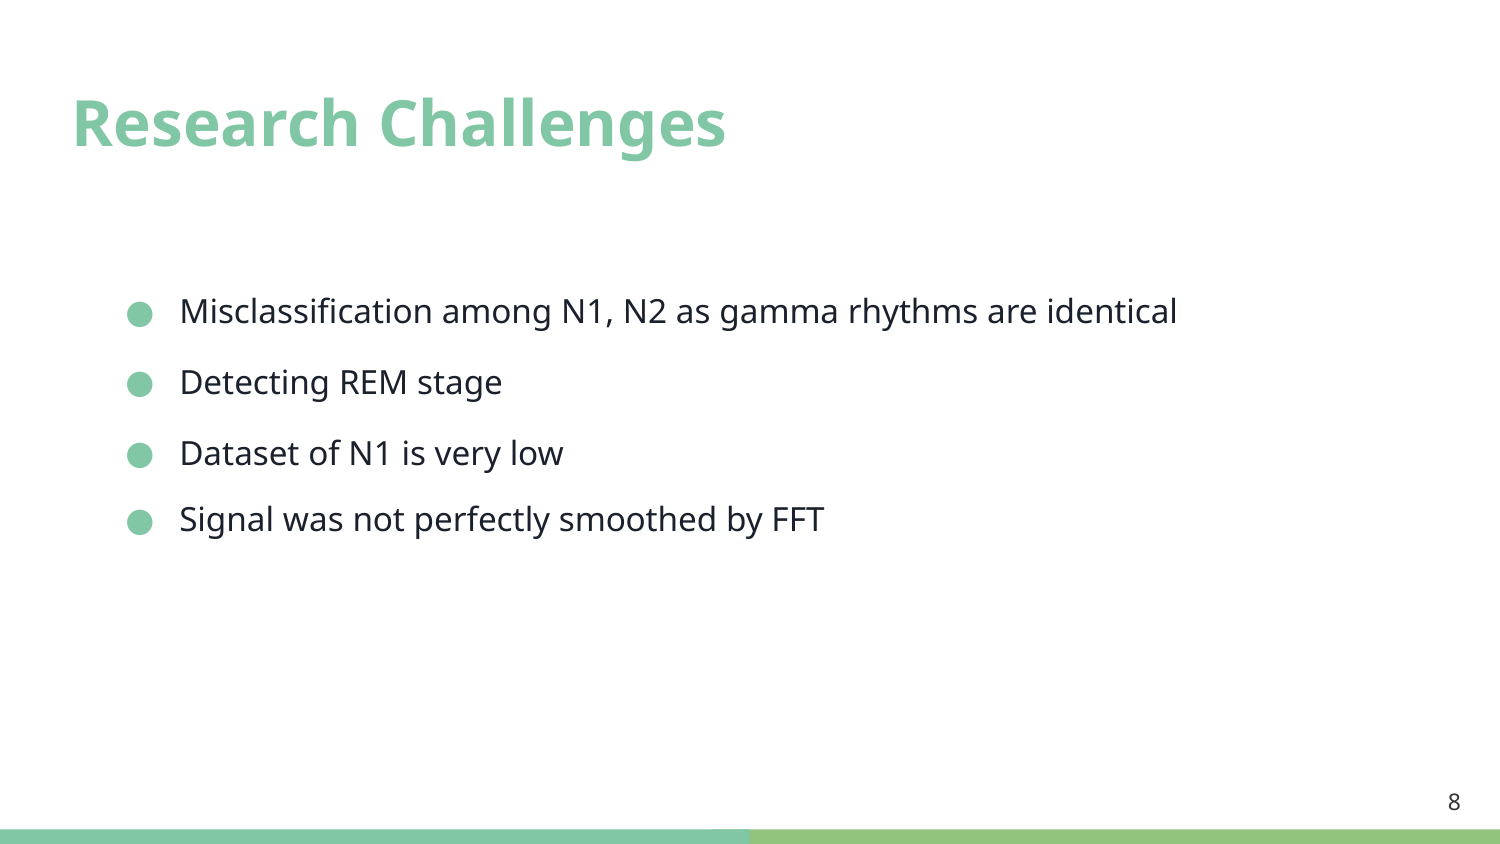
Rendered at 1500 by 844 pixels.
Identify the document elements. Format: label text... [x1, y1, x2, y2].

slide_number ‹#› [1409, 774, 1500, 828]
list Misclassification among N1, N2 as gamma rhythms are identical Detecting REM stage Dataset of N1 is very low Signal was not perfectly smoothed by FFT [89, 204, 1360, 718]
title Research Challenges [56, 67, 1368, 175]
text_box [0, 829, 1500, 844]
